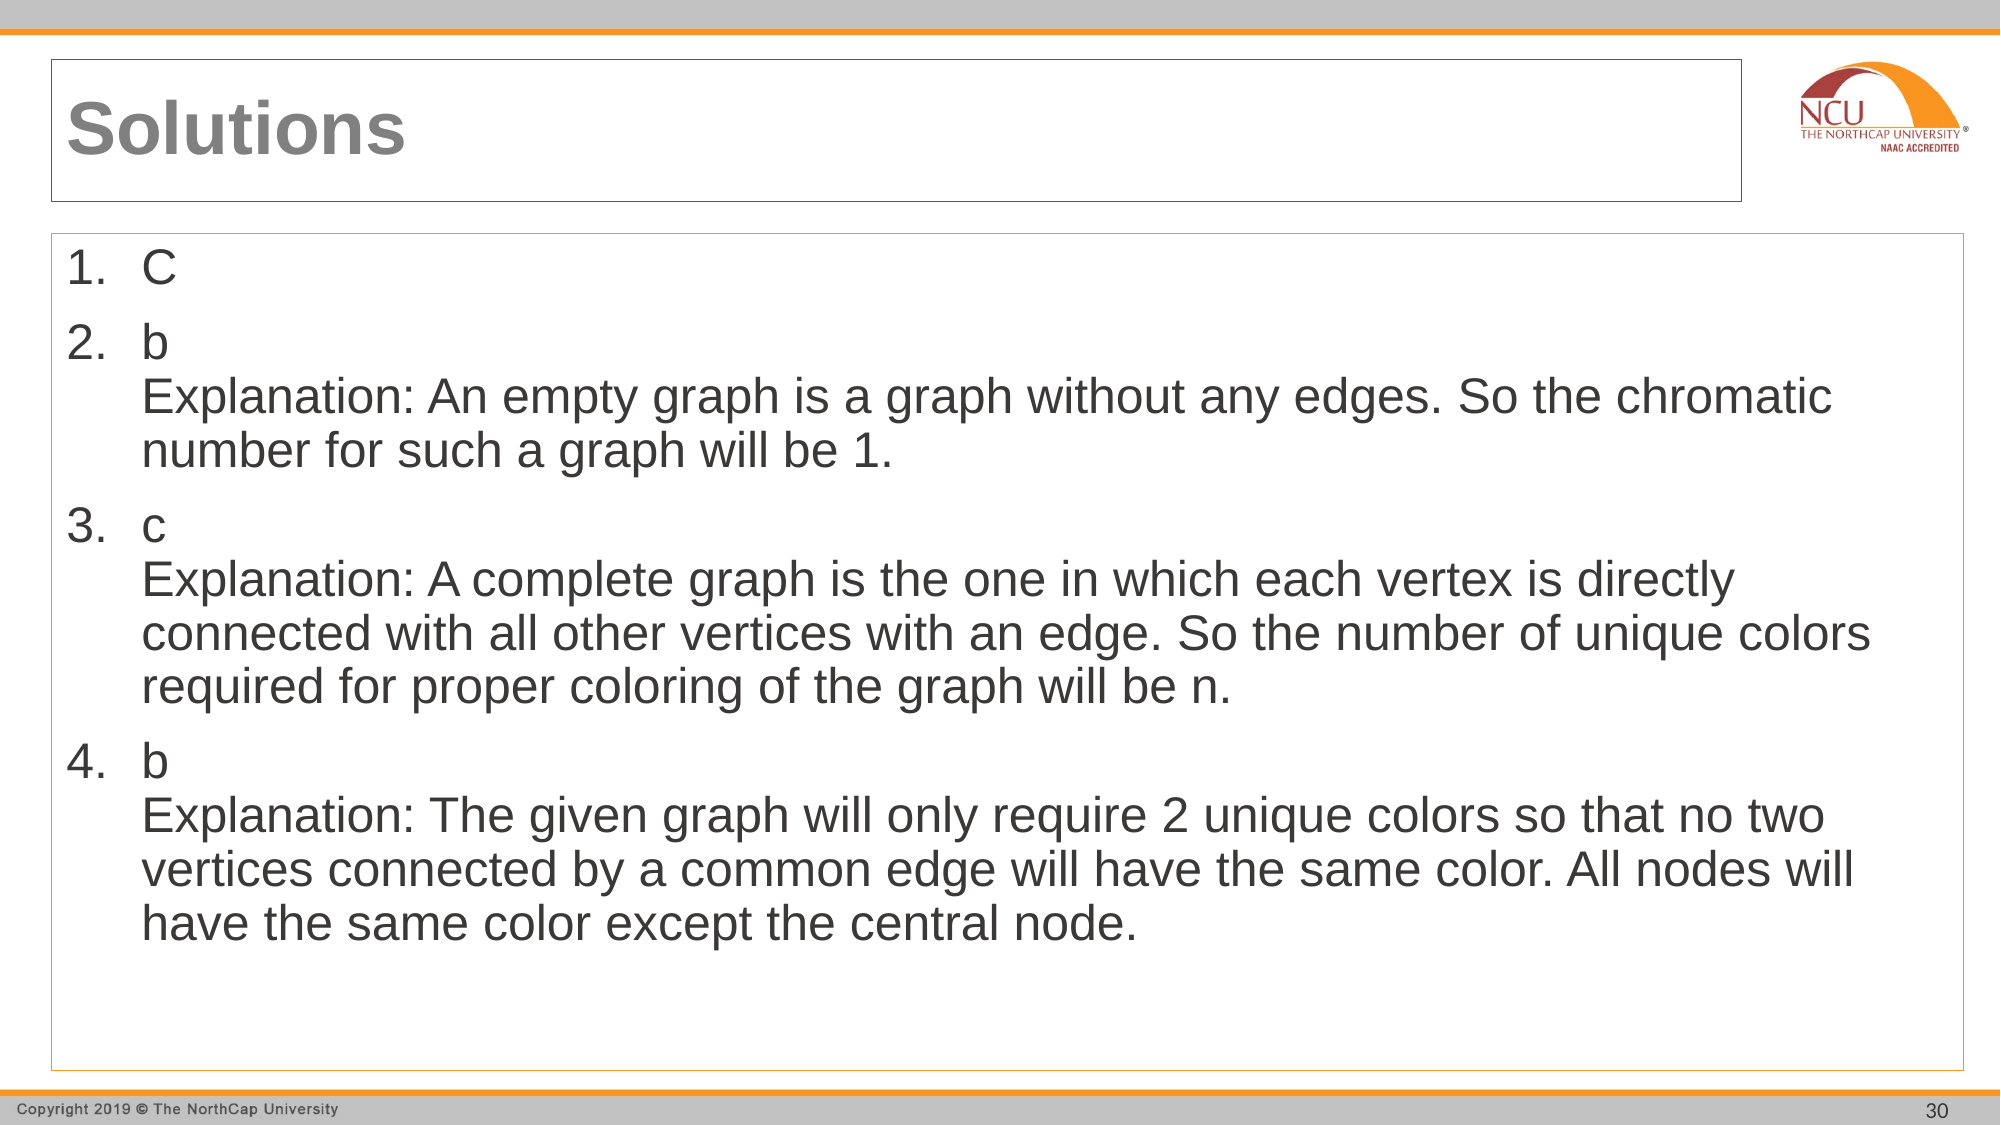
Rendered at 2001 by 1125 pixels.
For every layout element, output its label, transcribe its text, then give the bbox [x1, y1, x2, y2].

list C b Explanation: An empty graph is a graph without any edges. So the chromatic number for such a graph will be 1. c Explanation: A complete graph is the one in which each vertex is directly connected with all other vertices with an edge. So the number of unique colors required for proper coloring of the graph will be n. b Explanation: The given graph will only require 2 unique colors so that no two vertices connected by a common edge will have the same color. All nodes will have the same color except the central node. [51, 233, 1964, 1071]
title Solutions [51, 59, 1742, 202]
slide_number 30 [1791, 1094, 1964, 1125]
